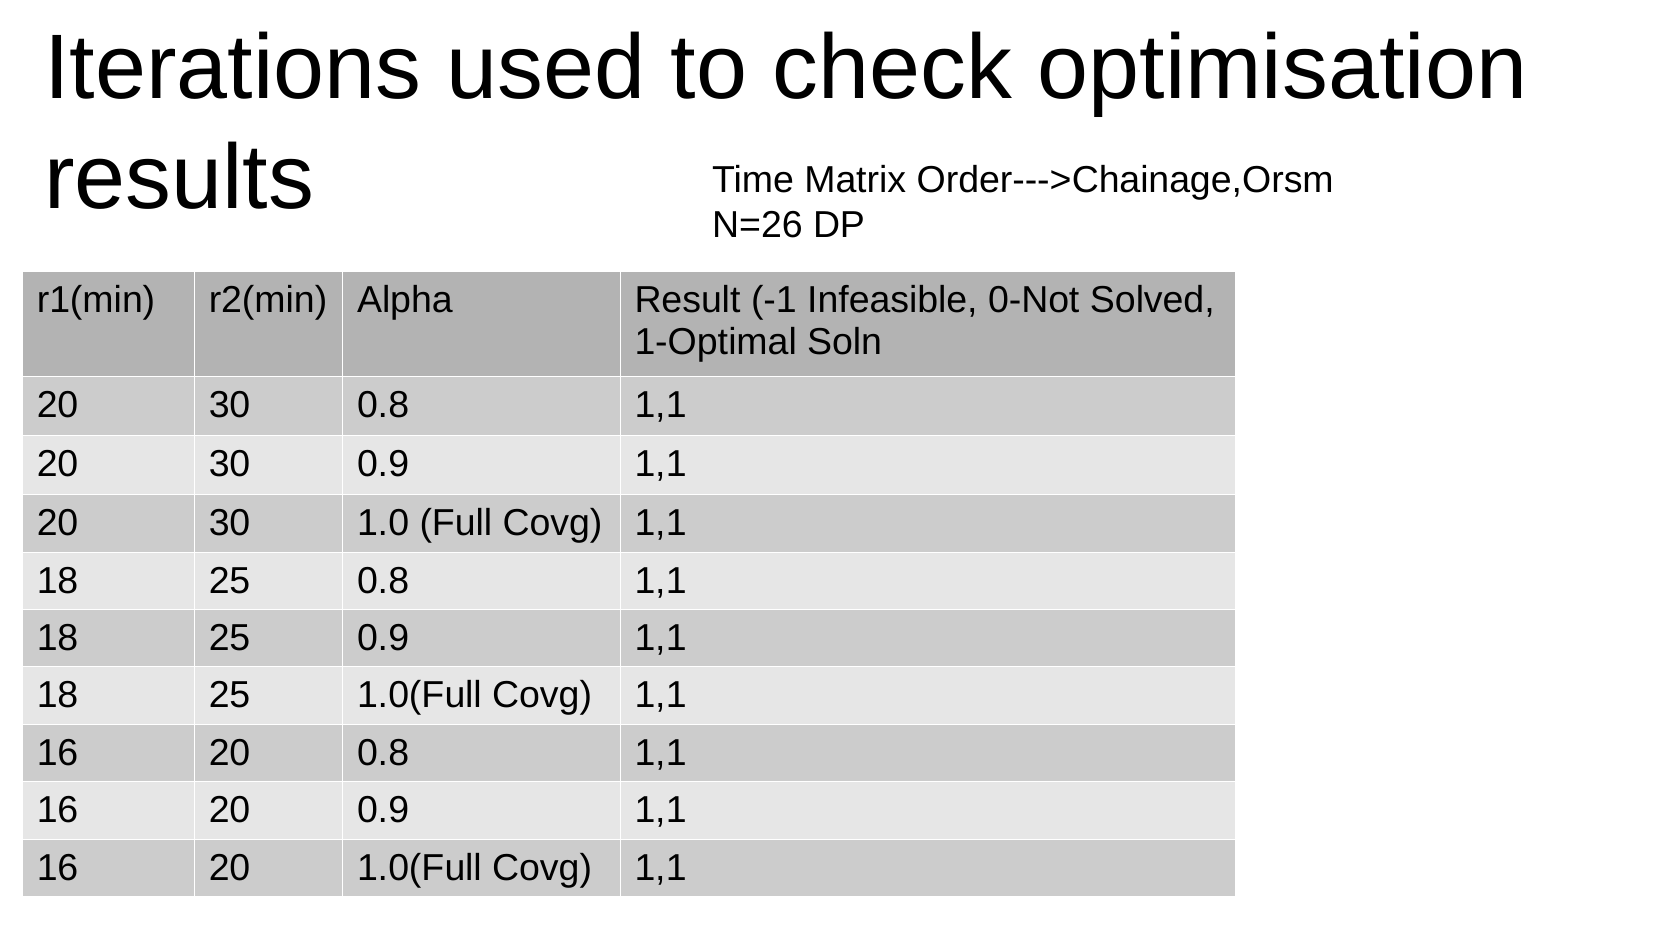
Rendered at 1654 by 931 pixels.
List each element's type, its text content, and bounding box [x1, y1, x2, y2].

table_cell 0.9 [343, 782, 620, 839]
table_cell 1,1 [621, 553, 1235, 609]
table_cell 1,1 [621, 436, 1235, 494]
table_cell 1,1 [621, 610, 1235, 666]
table_header Result (-1 Infeasible, 0-Not Solved, 1-Optimal Soln [621, 272, 1235, 376]
table_header r2(min) [195, 272, 342, 376]
table_cell 1,1 [621, 667, 1235, 724]
table_cell 16 [23, 725, 194, 781]
table_cell 20 [195, 840, 342, 896]
table_cell 18 [23, 610, 194, 666]
table_cell 18 [23, 553, 194, 609]
table_cell 20 [23, 377, 194, 435]
table_cell 20 [195, 782, 342, 839]
table_cell 25 [195, 610, 342, 666]
table_cell 20 [195, 725, 342, 781]
table_cell 1,1 [621, 725, 1235, 781]
text_box Time Matrix Order--->Chainage,Orsm N=26 DP [697, 147, 1595, 247]
table_cell 0.9 [343, 610, 620, 666]
table_cell 25 [195, 667, 342, 724]
table_cell 1,1 [621, 377, 1235, 435]
table_header Alpha [343, 272, 620, 376]
table_cell 16 [23, 840, 194, 896]
table_cell 0.8 [343, 377, 620, 435]
table_cell 1.0(Full Covg) [343, 667, 620, 724]
table_cell 1.0 (Full Covg) [343, 495, 620, 552]
table_cell 20 [23, 436, 194, 494]
table_cell 18 [23, 667, 194, 724]
table_cell 30 [195, 436, 342, 494]
table_cell 16 [23, 782, 194, 839]
table_cell 30 [195, 377, 342, 435]
table_cell 1.0(Full Covg) [343, 840, 620, 896]
table_cell 0.9 [343, 436, 620, 494]
table_cell 0.8 [343, 725, 620, 781]
text_box Iterations used to check optimisation results [29, 0, 1610, 220]
table_cell 0.8 [343, 553, 620, 609]
table_cell 30 [195, 495, 342, 552]
table_cell 20 [23, 495, 194, 552]
table_cell 1,1 [621, 782, 1235, 839]
table_cell 25 [195, 553, 342, 609]
table_header r1(min) [23, 272, 194, 376]
table_cell 1,1 [621, 495, 1235, 552]
table_cell 1,1 [621, 840, 1235, 896]
